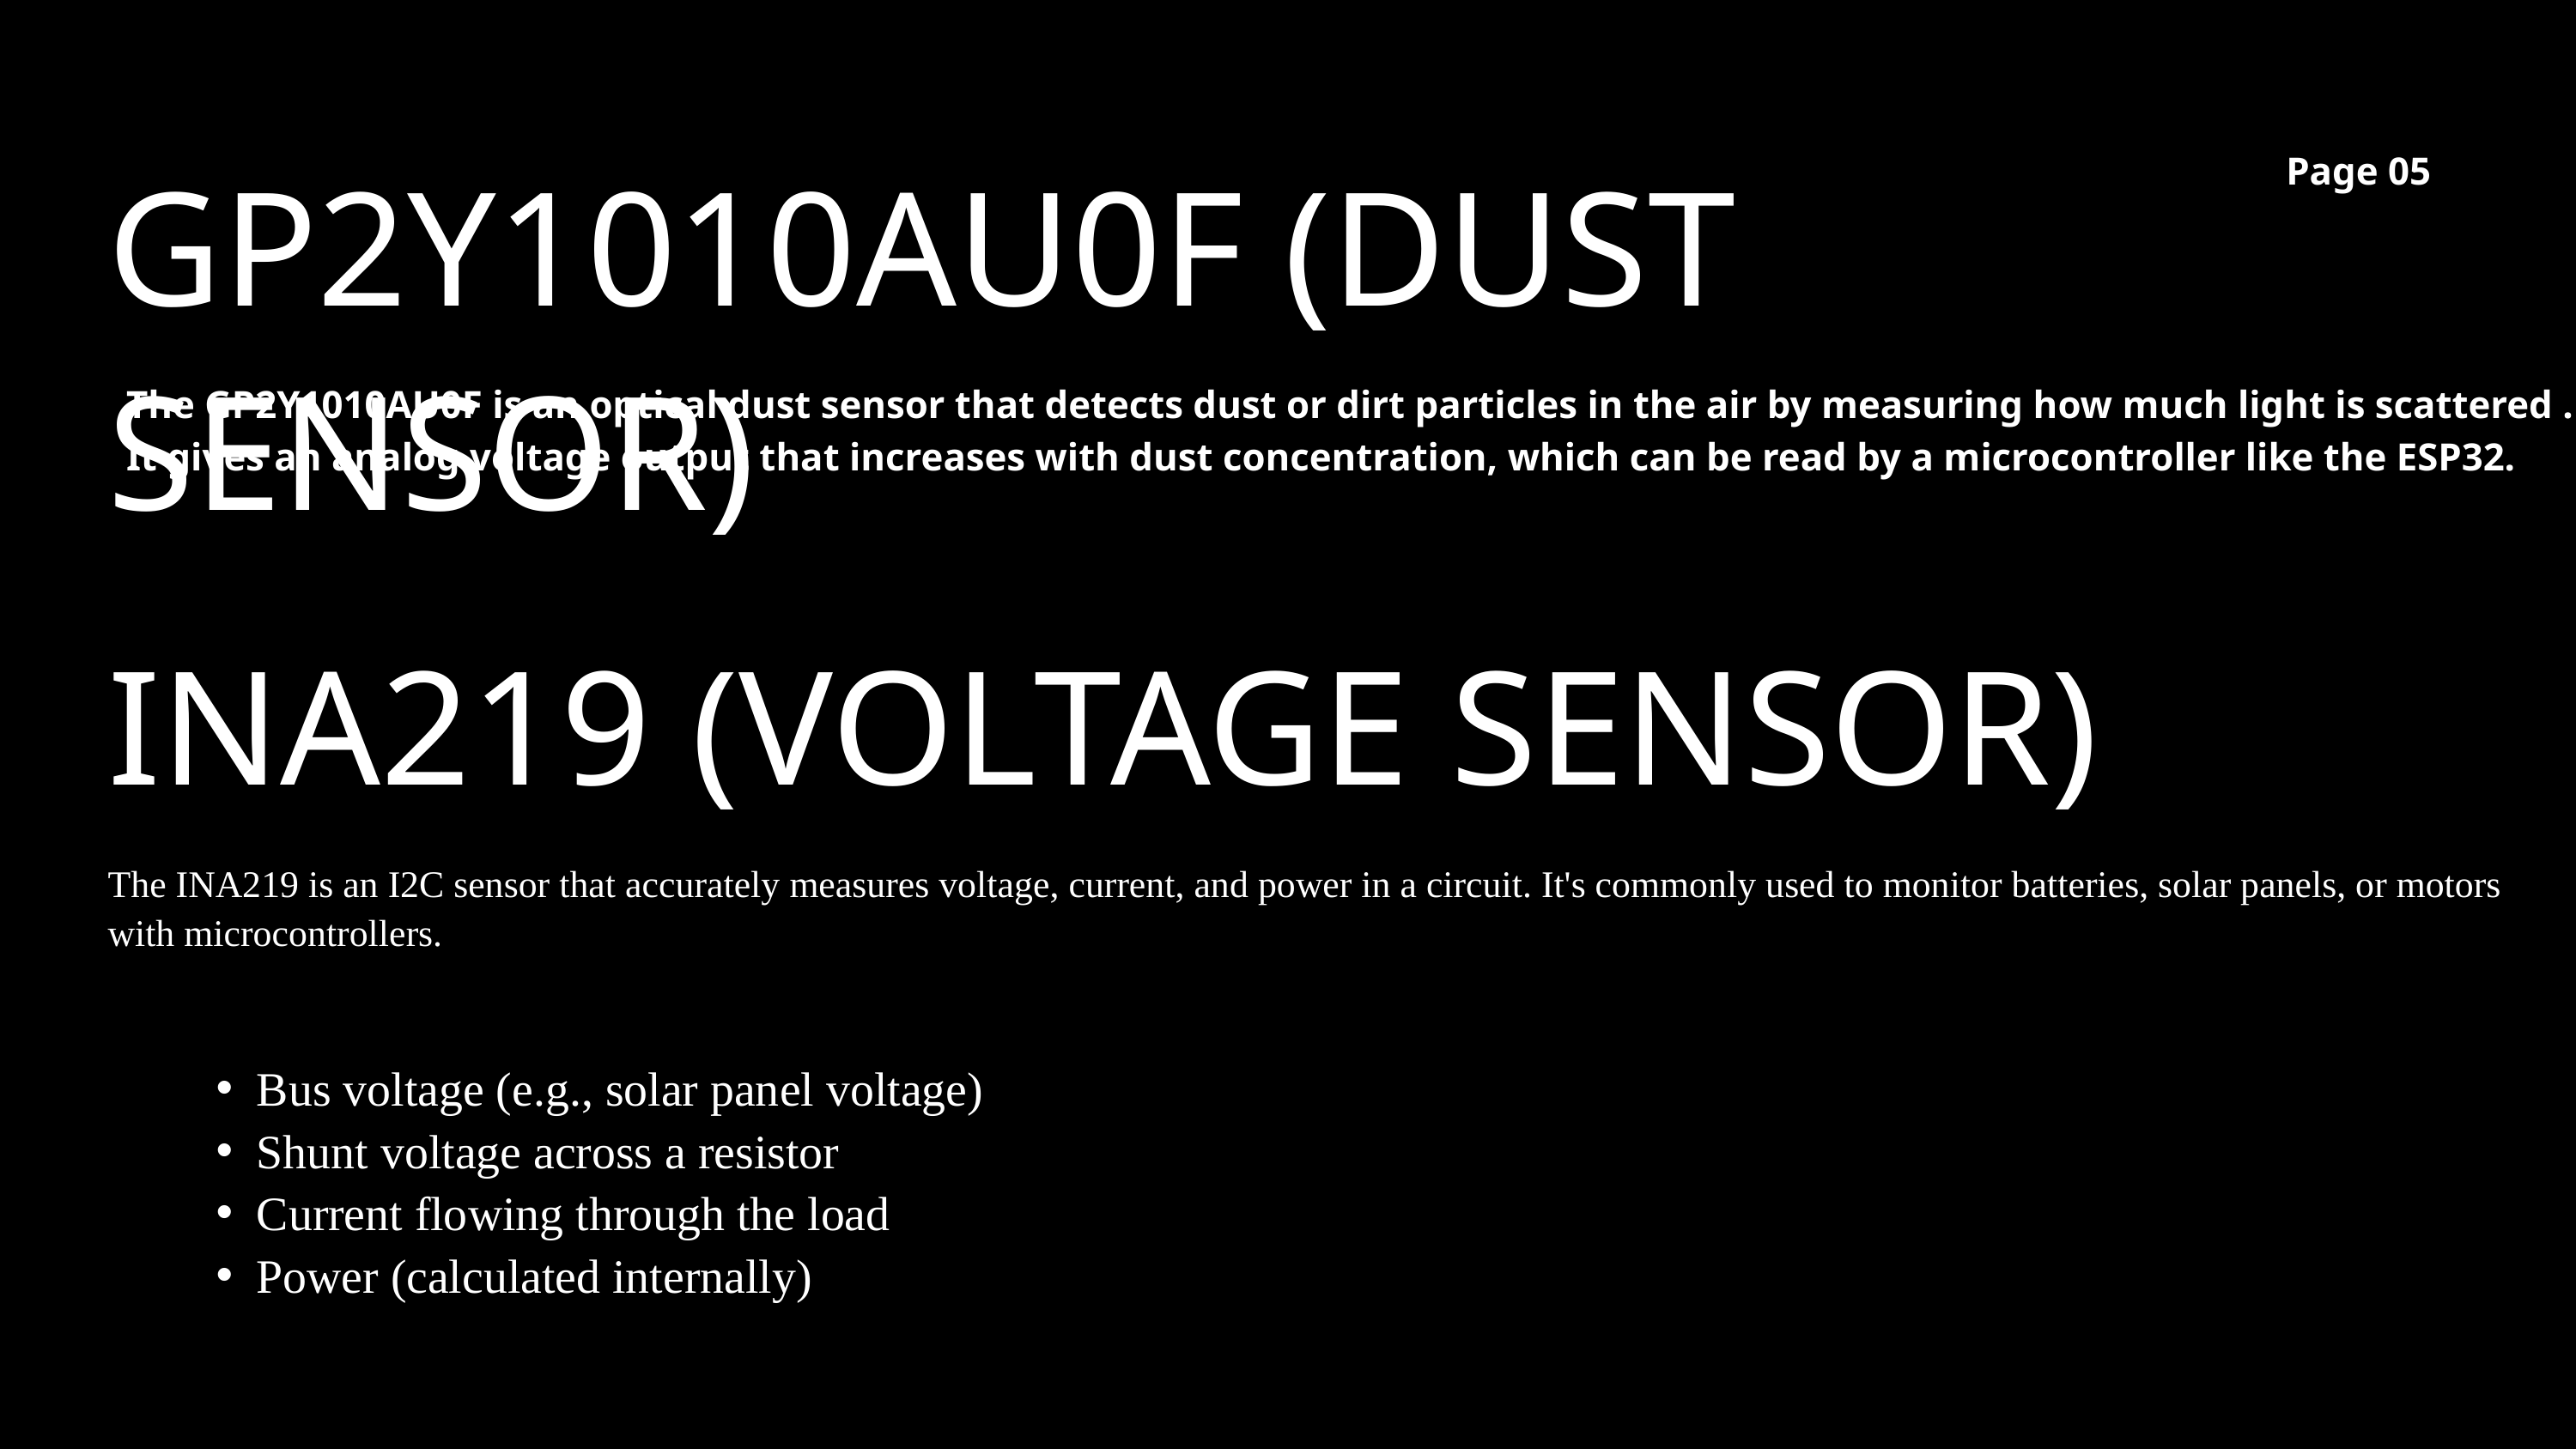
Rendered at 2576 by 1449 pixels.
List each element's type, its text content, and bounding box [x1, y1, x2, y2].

text_box The GP2Y1010AU0F is an optical dust sensor that detects dust or dirt particles in the air by measuring how much light is scattered . It gives an analog voltage output that increases with dust concentration, which can be read by a microcontroller like the ESP32. [2122, 373, 2576, 479]
text_box Bus voltage (e.g., solar panel voltage) Shunt voltage across a resistor Current flowing through the load Power (calculated internally) [175, 1053, 1008, 1303]
text_box GP2Y1010AU0F (DUST SENSOR) [107, 132, 2122, 543]
text_box Page 05 [2243, 139, 2432, 192]
text_box The INA219 is an I2C sensor that accurately measures voltage, current, and power in a circuit. It's commonly used to monitor batteries, solar panels, or motors with microcontrollers. [107, 856, 2576, 955]
text_box INA219 (VOLTAGE SENSOR) [107, 612, 2122, 817]
